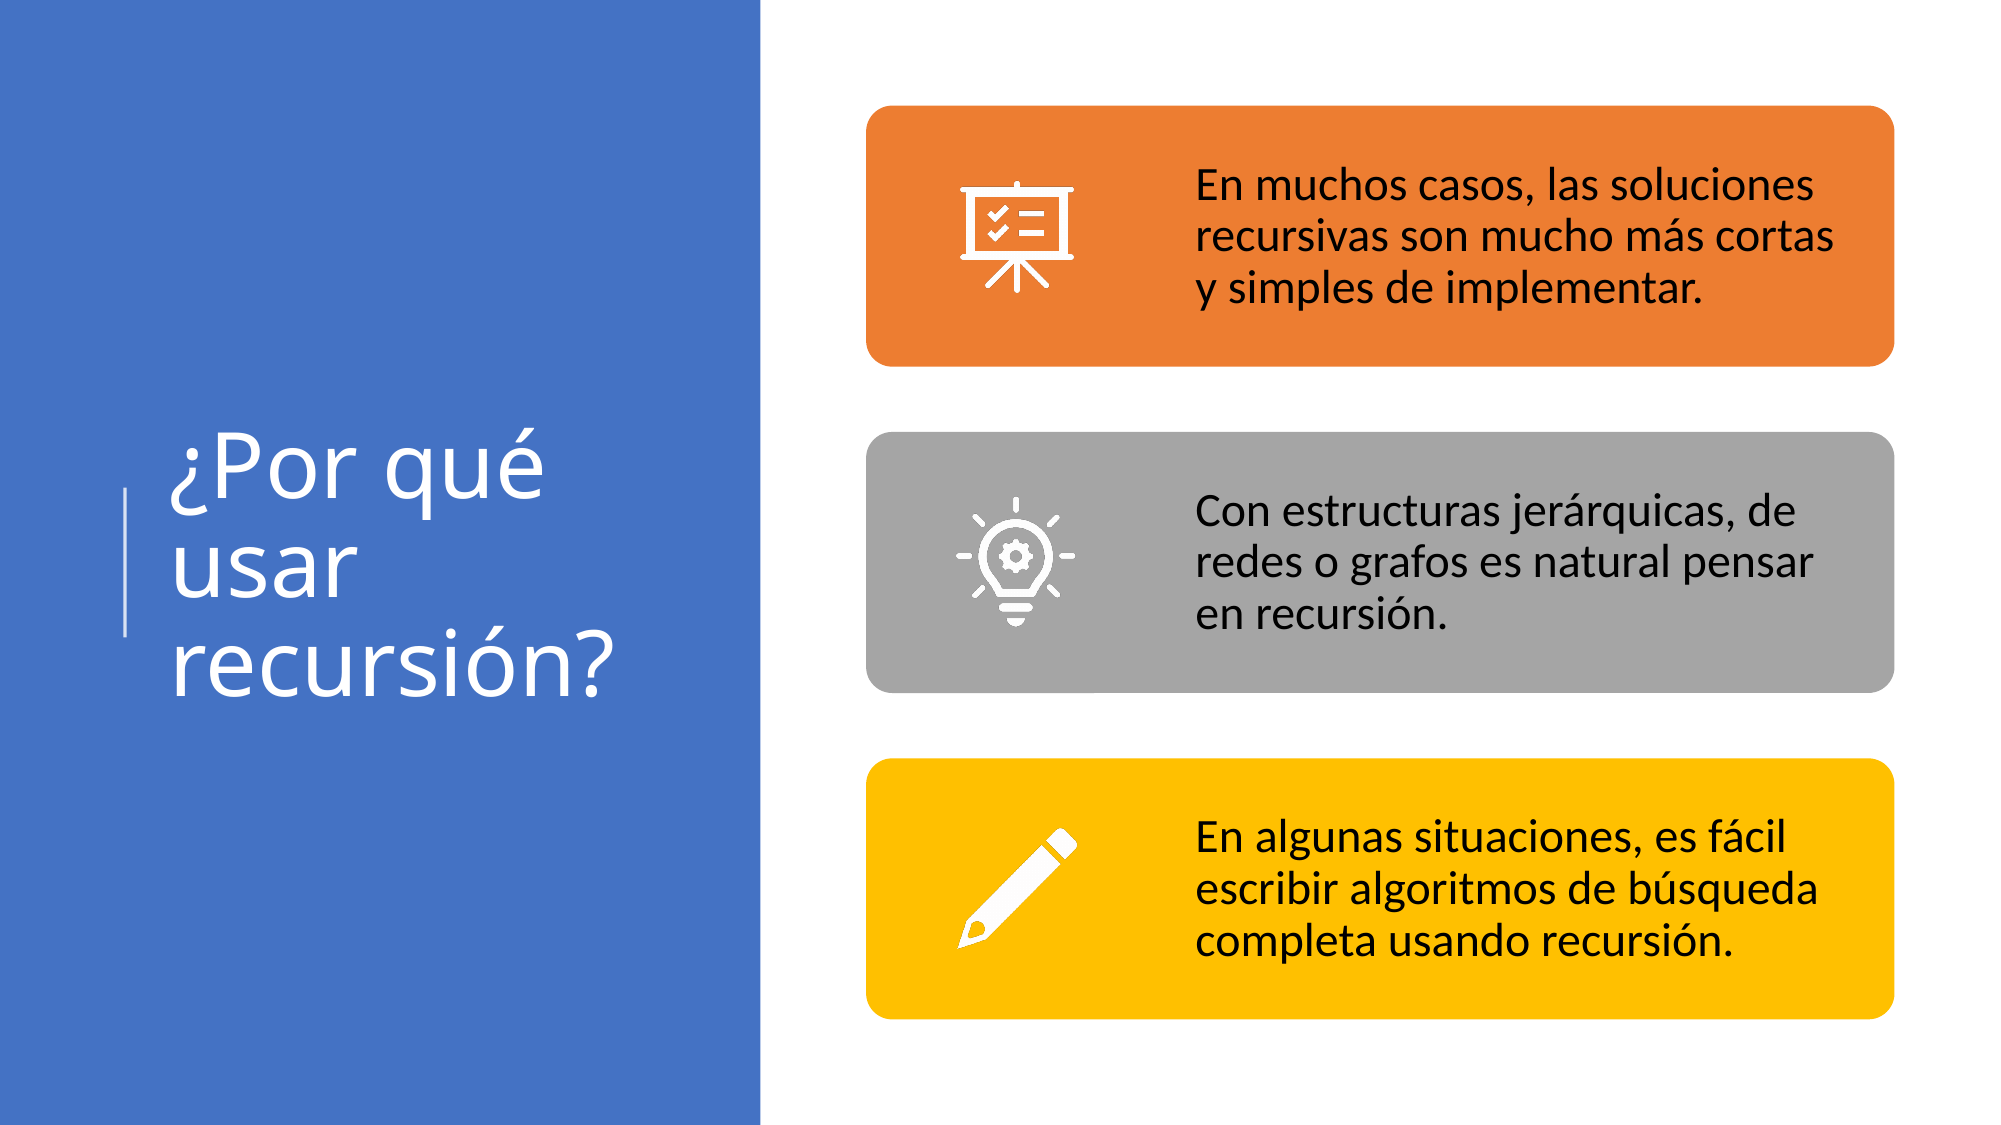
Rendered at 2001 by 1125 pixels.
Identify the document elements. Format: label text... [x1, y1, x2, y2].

title ¿Por qué usar recursión? [154, 116, 708, 1020]
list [866, 105, 1895, 1020]
text_box [0, 0, 761, 1125]
